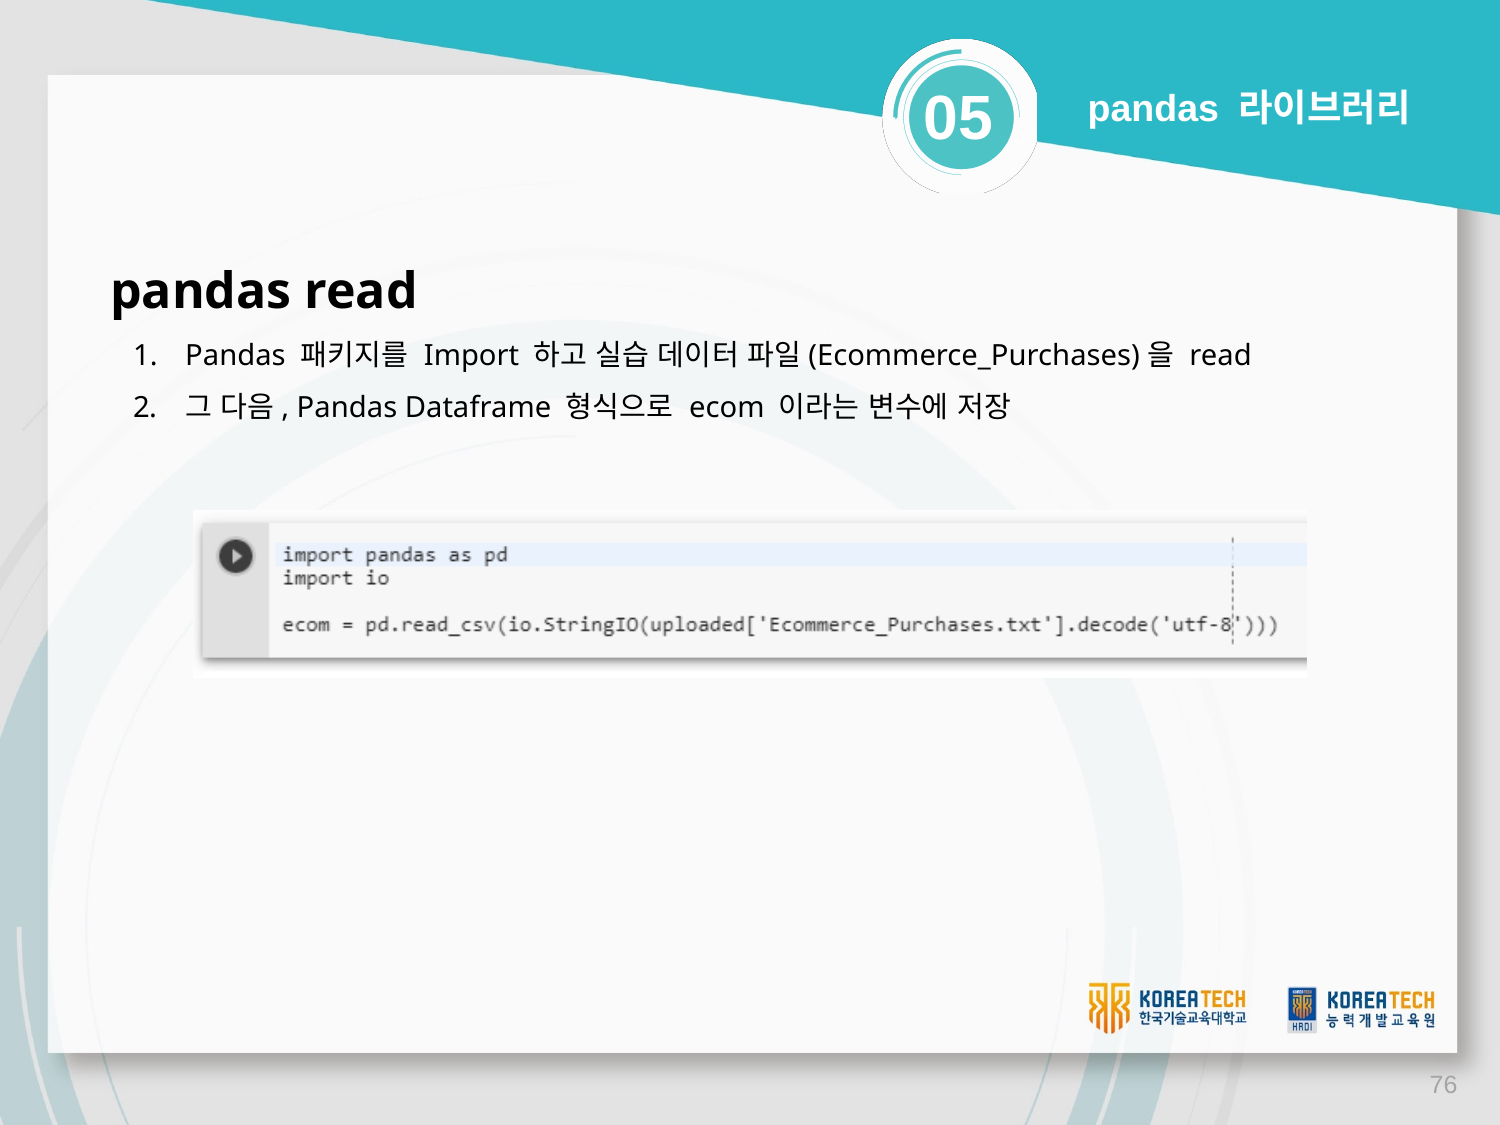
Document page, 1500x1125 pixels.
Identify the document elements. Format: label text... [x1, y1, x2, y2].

slide_number 76 [1225, 1053, 1473, 1114]
text_box pandas read Pandas 패키지를 Import 하고 실습 데이터 파일(Ecommerce_Purchases)을 read 그 다음, Pandas Dataframe 형식으로 ecom 이라는 변수에 저장 [95, 221, 1389, 941]
text_box pandas 라이브러리 [1054, 53, 1445, 161]
picture [0, 0, 1500, 1125]
